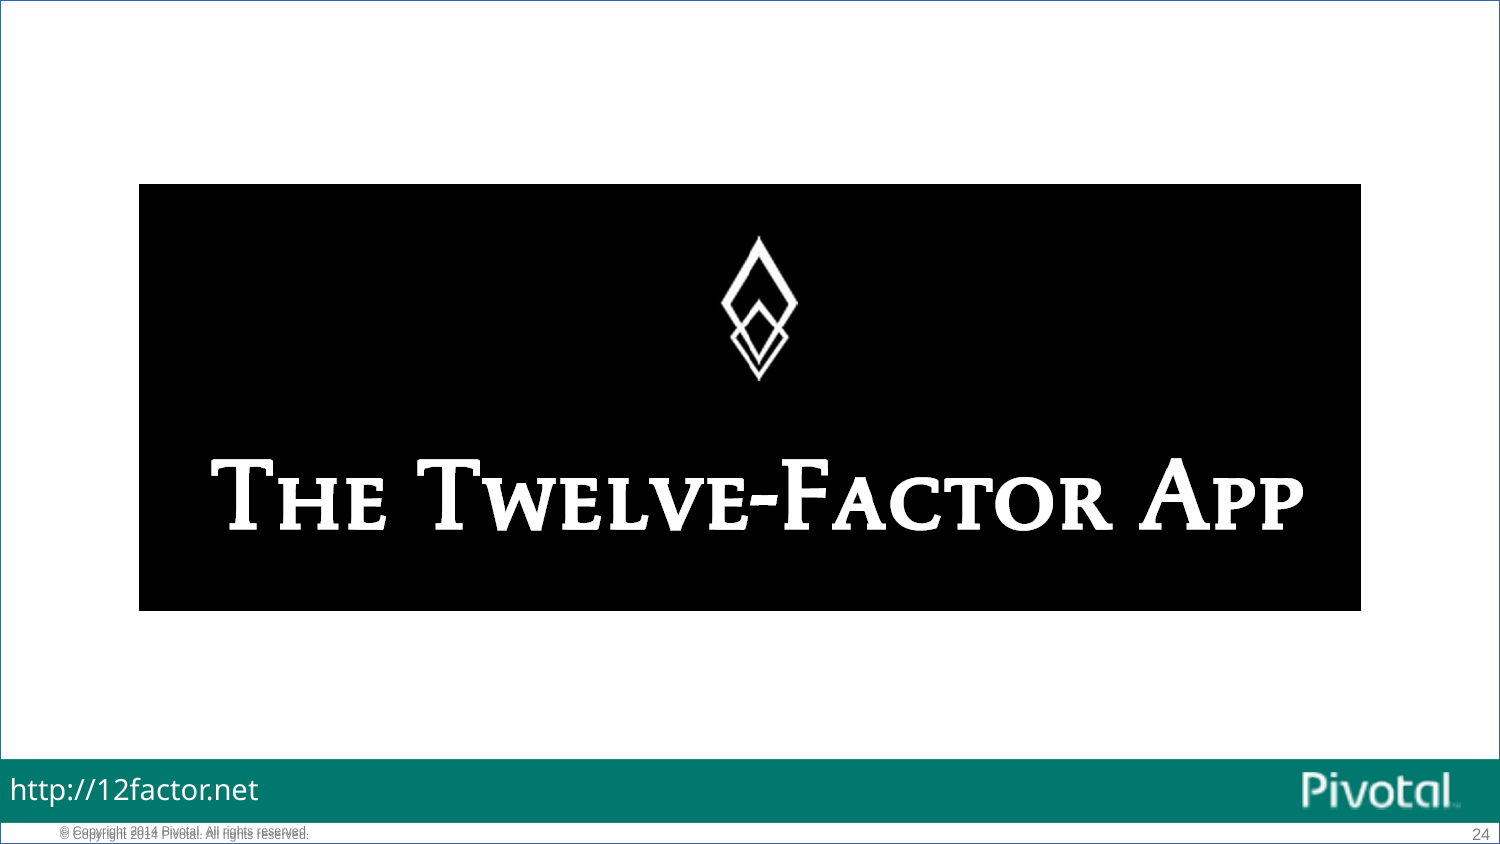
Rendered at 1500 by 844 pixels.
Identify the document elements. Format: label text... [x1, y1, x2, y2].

text_box http://12factor.net [2, 763, 267, 814]
picture [139, 183, 1361, 611]
picture [1302, 772, 1461, 810]
slide_number 24 [1402, 823, 1492, 844]
